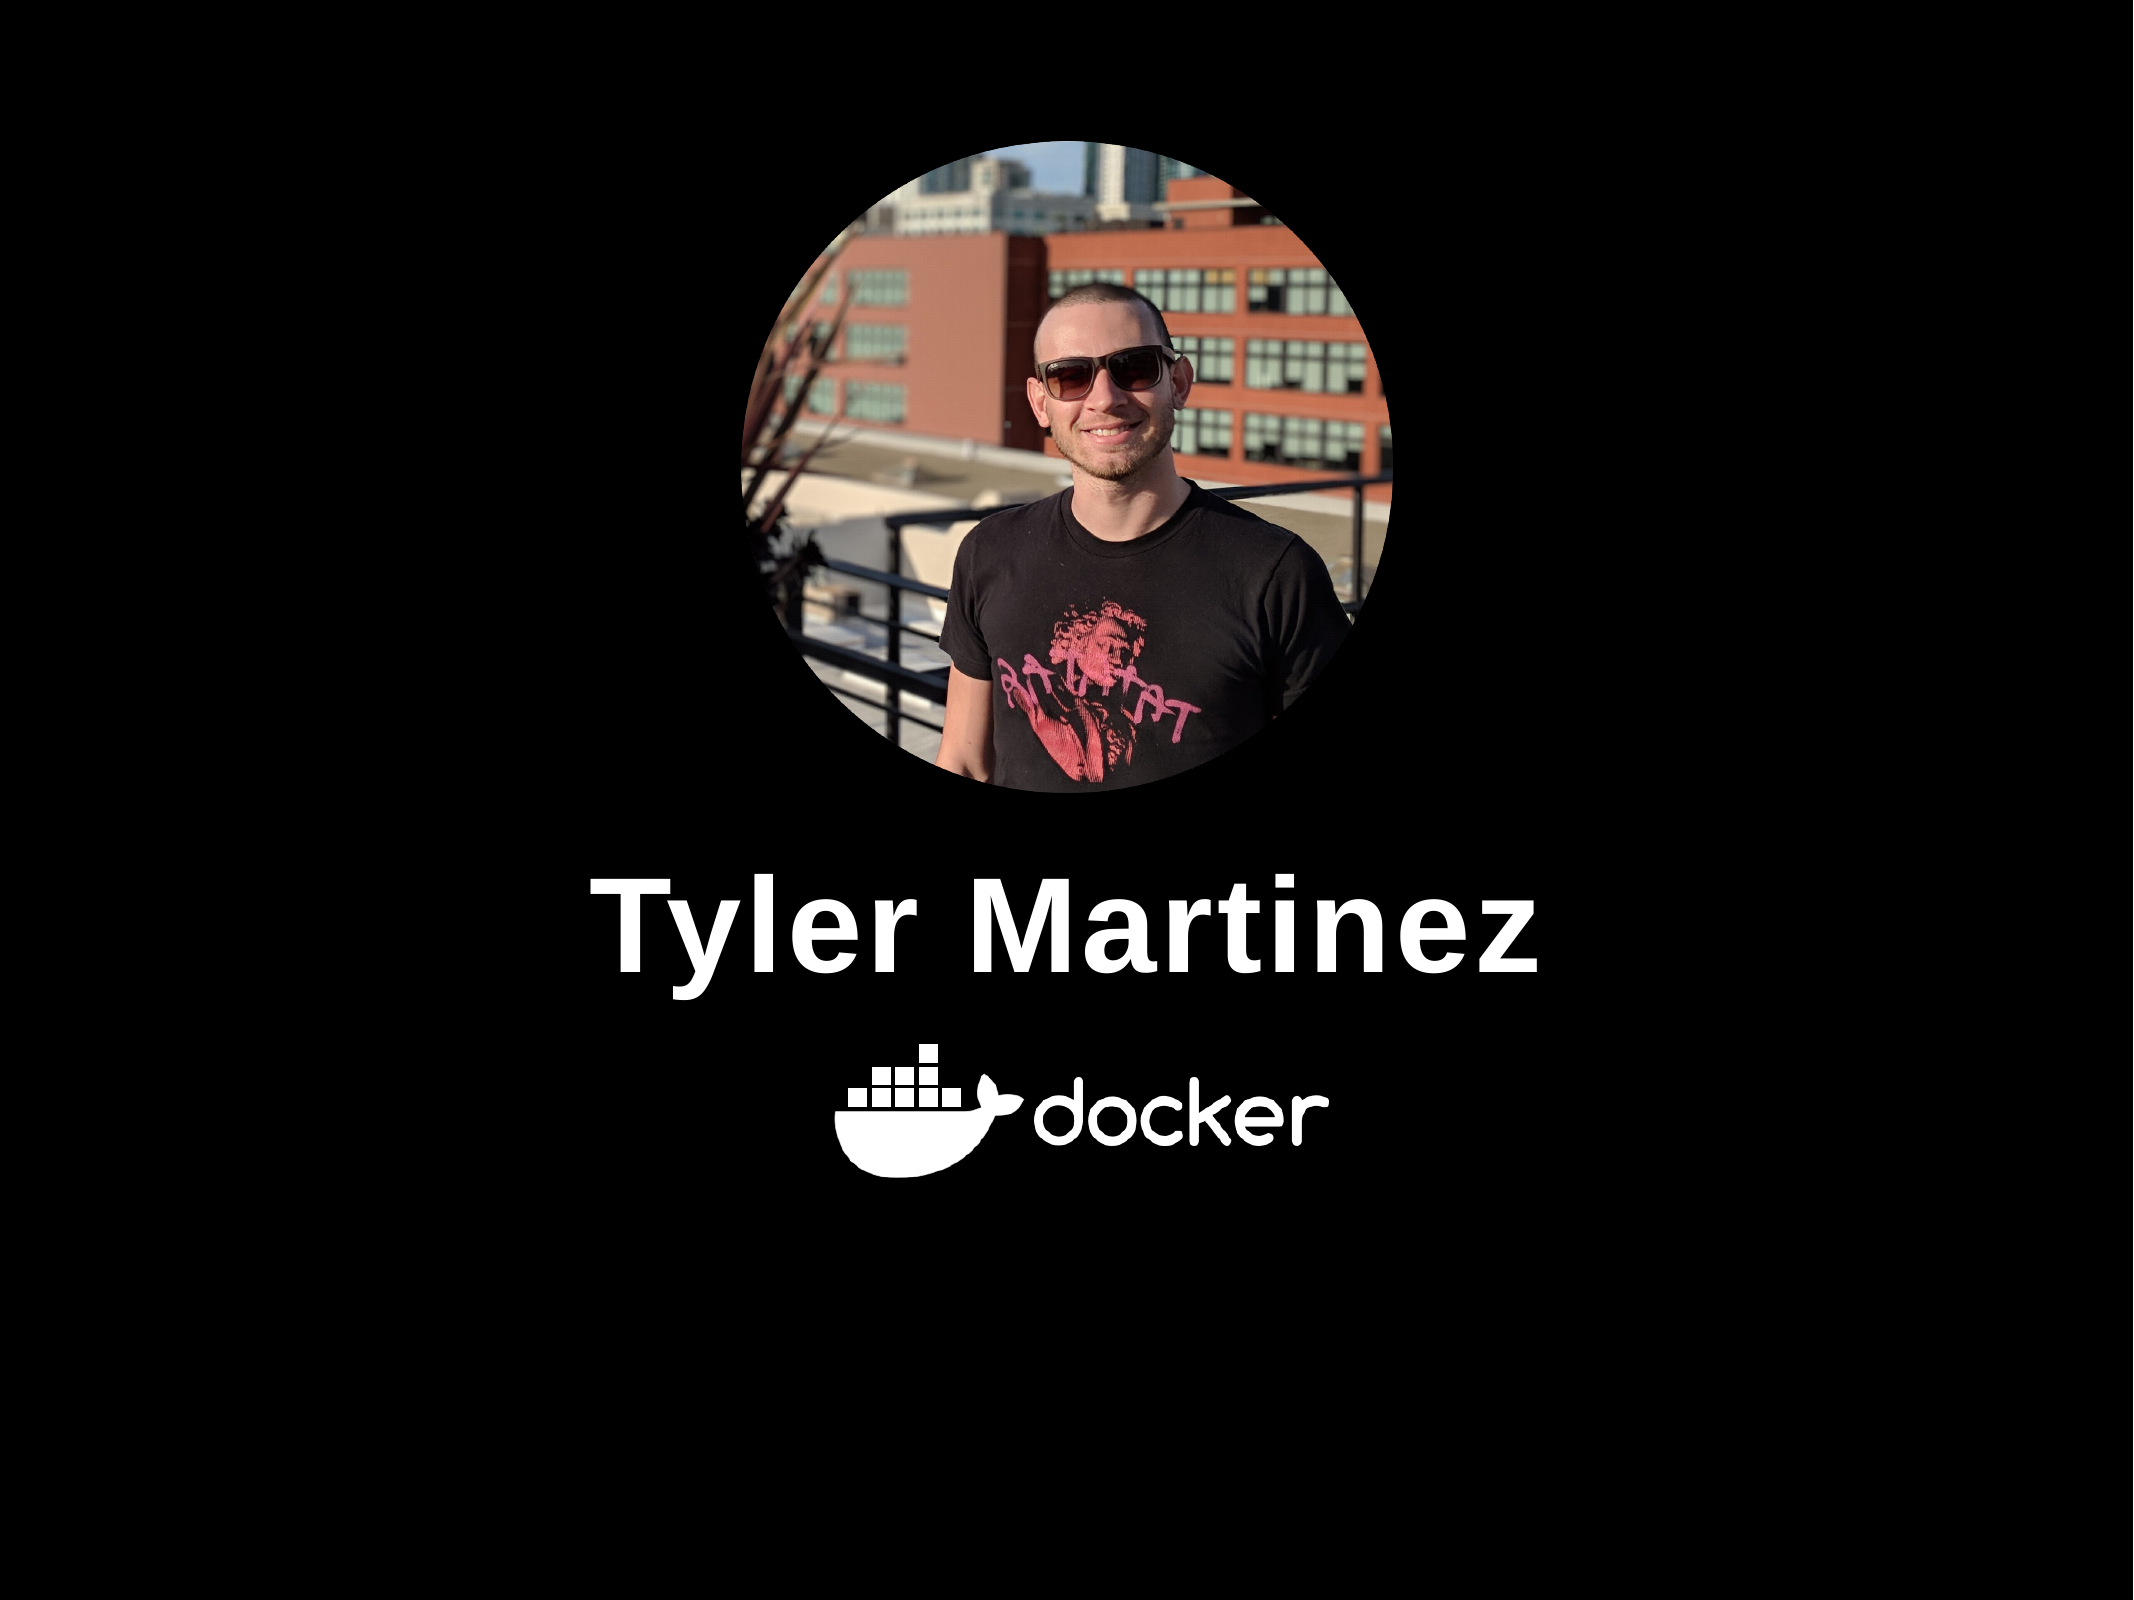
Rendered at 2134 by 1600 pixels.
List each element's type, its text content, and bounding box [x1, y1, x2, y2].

text_box Tyler Martinez [581, 829, 1552, 1009]
picture [834, 1044, 1329, 1179]
picture [740, 141, 1393, 793]
